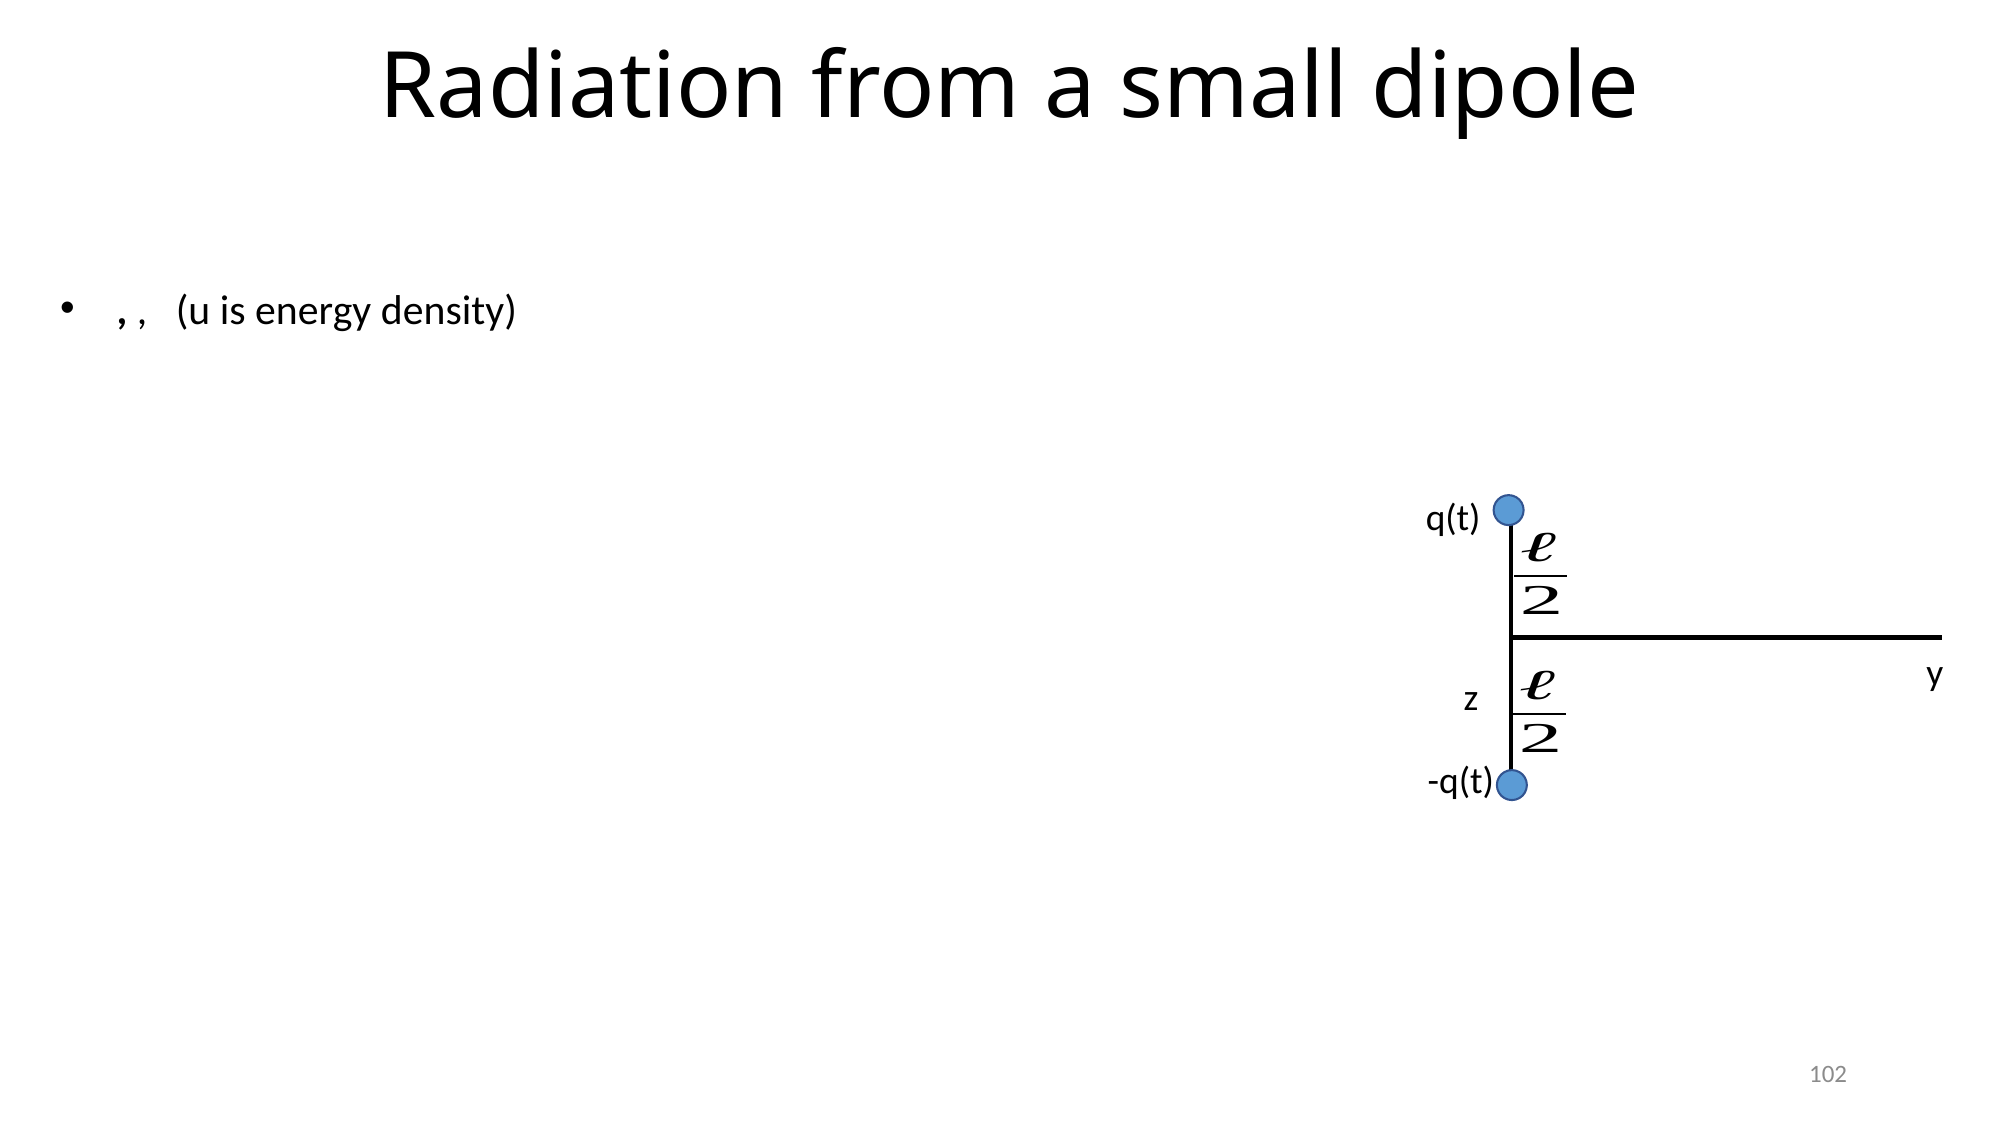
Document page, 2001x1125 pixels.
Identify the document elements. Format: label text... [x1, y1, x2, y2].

text_box q(t) [1411, 485, 1496, 546]
text_box [1509, 769, 1528, 802]
slide_number 102 [1412, 1042, 1863, 1103]
title Radiation from a small dipole [45, 25, 1975, 151]
text_box y [1911, 640, 1959, 700]
text_box z [1448, 665, 1494, 725]
text_box [1496, 494, 1525, 527]
text_box -q(t) [1413, 748, 1509, 809]
